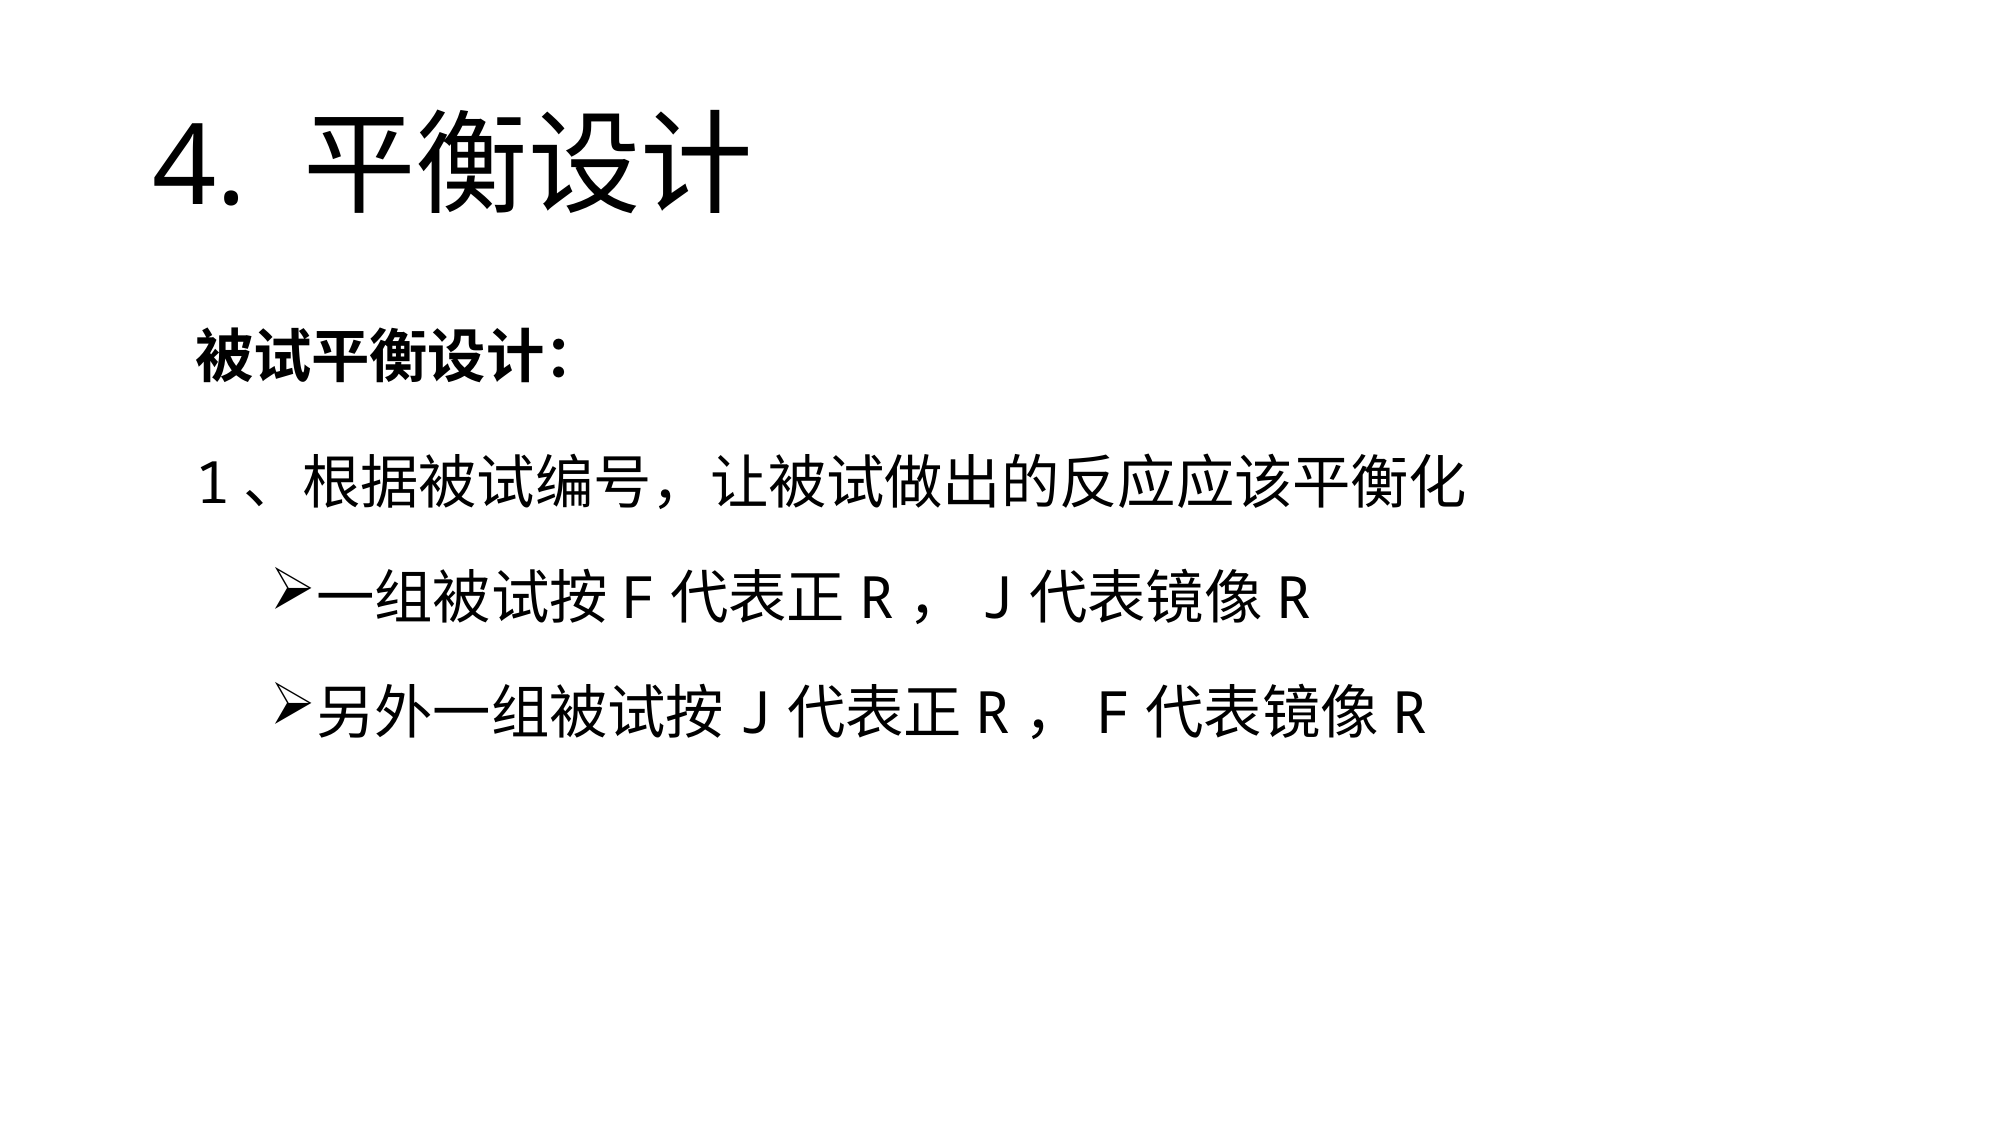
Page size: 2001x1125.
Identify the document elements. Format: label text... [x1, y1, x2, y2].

title 4. 平衡设计 [137, 59, 1863, 278]
list 被试平衡设计： 1、根据被试编号，让被试做出的反应应该平衡化 一组被试按F代表正R，J代表镜像R 另外一组被试按J代表正R，F代表镜像R [179, 277, 1584, 992]
